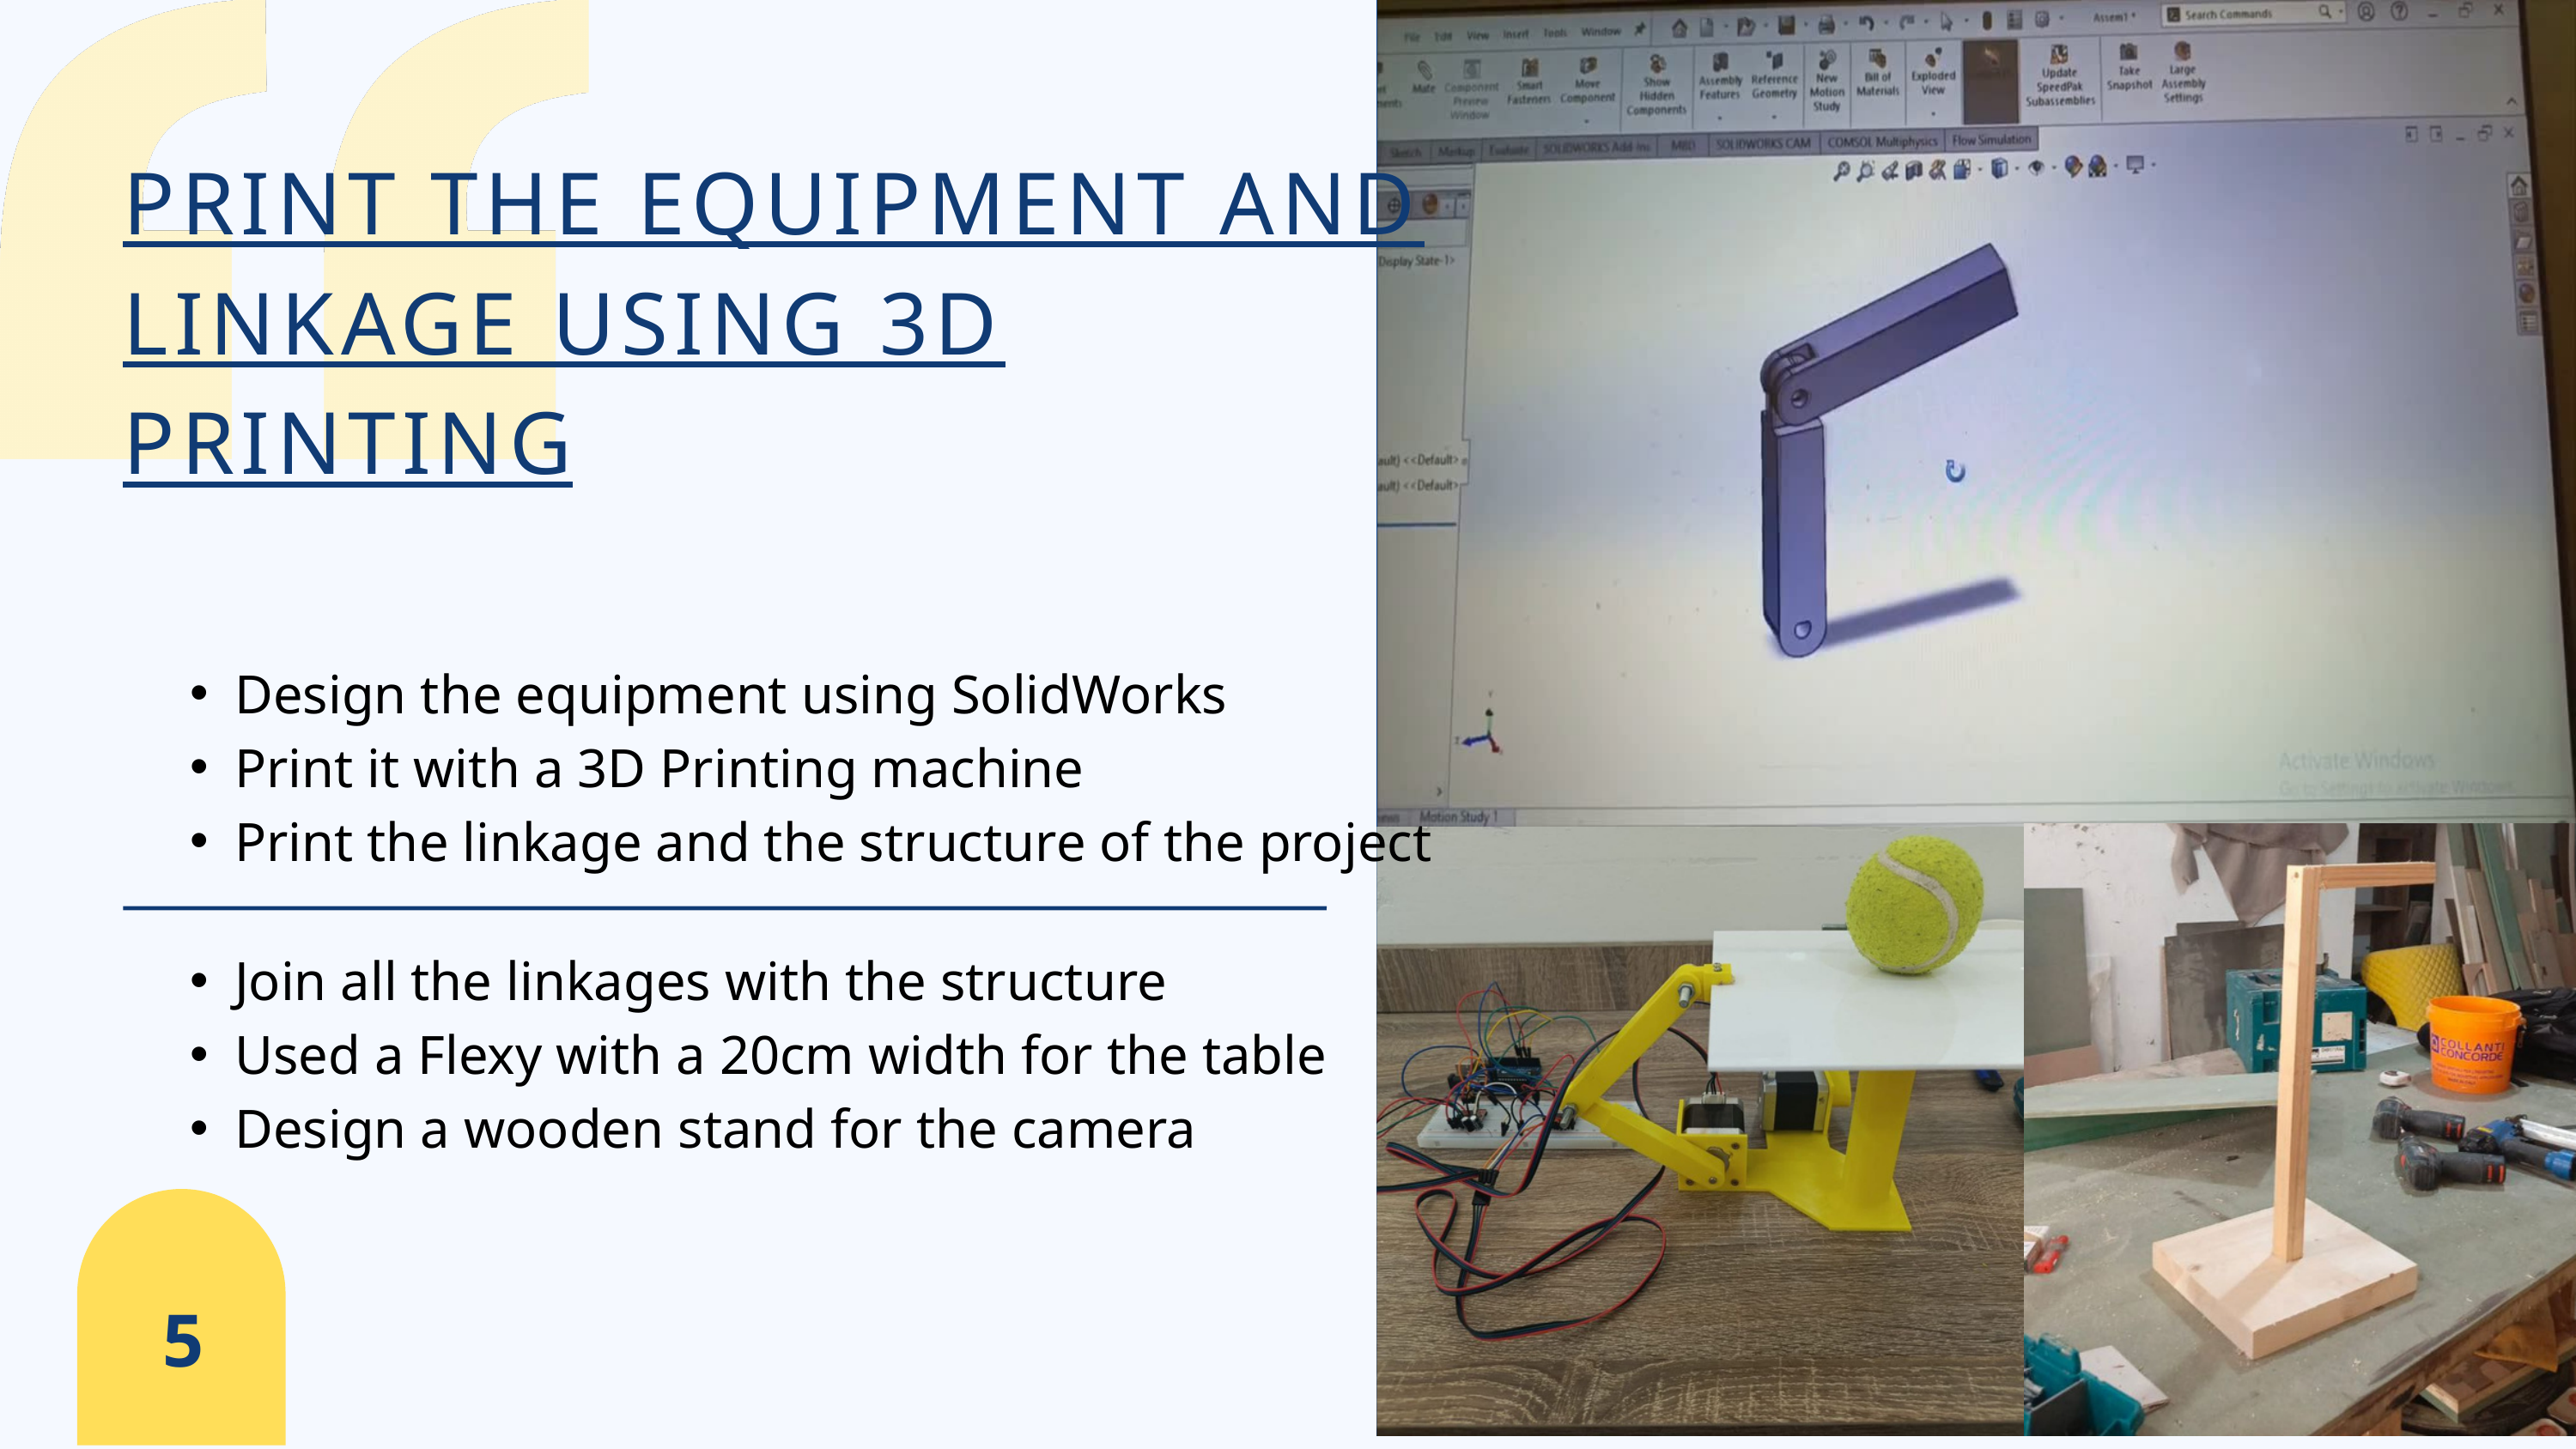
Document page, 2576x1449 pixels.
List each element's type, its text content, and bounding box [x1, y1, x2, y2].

text_box Design the equipment using SolidWorks Print it with a 3D Printing machine Print the linkage and the structure of the project [144, 650, 1372, 872]
text_box [0, 0, 589, 459]
text_box PRINT THE EQUIPMENT AND LINKAGE USING 3D PRINTING [123, 131, 1372, 492]
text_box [1376, 0, 2576, 828]
text_box Join all the linkages with the structure Used a Flexy with a 20cm width for the table Design a wooden stand for the camera [144, 937, 1372, 1160]
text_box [1376, 831, 2576, 1436]
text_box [76, 1188, 286, 1446]
